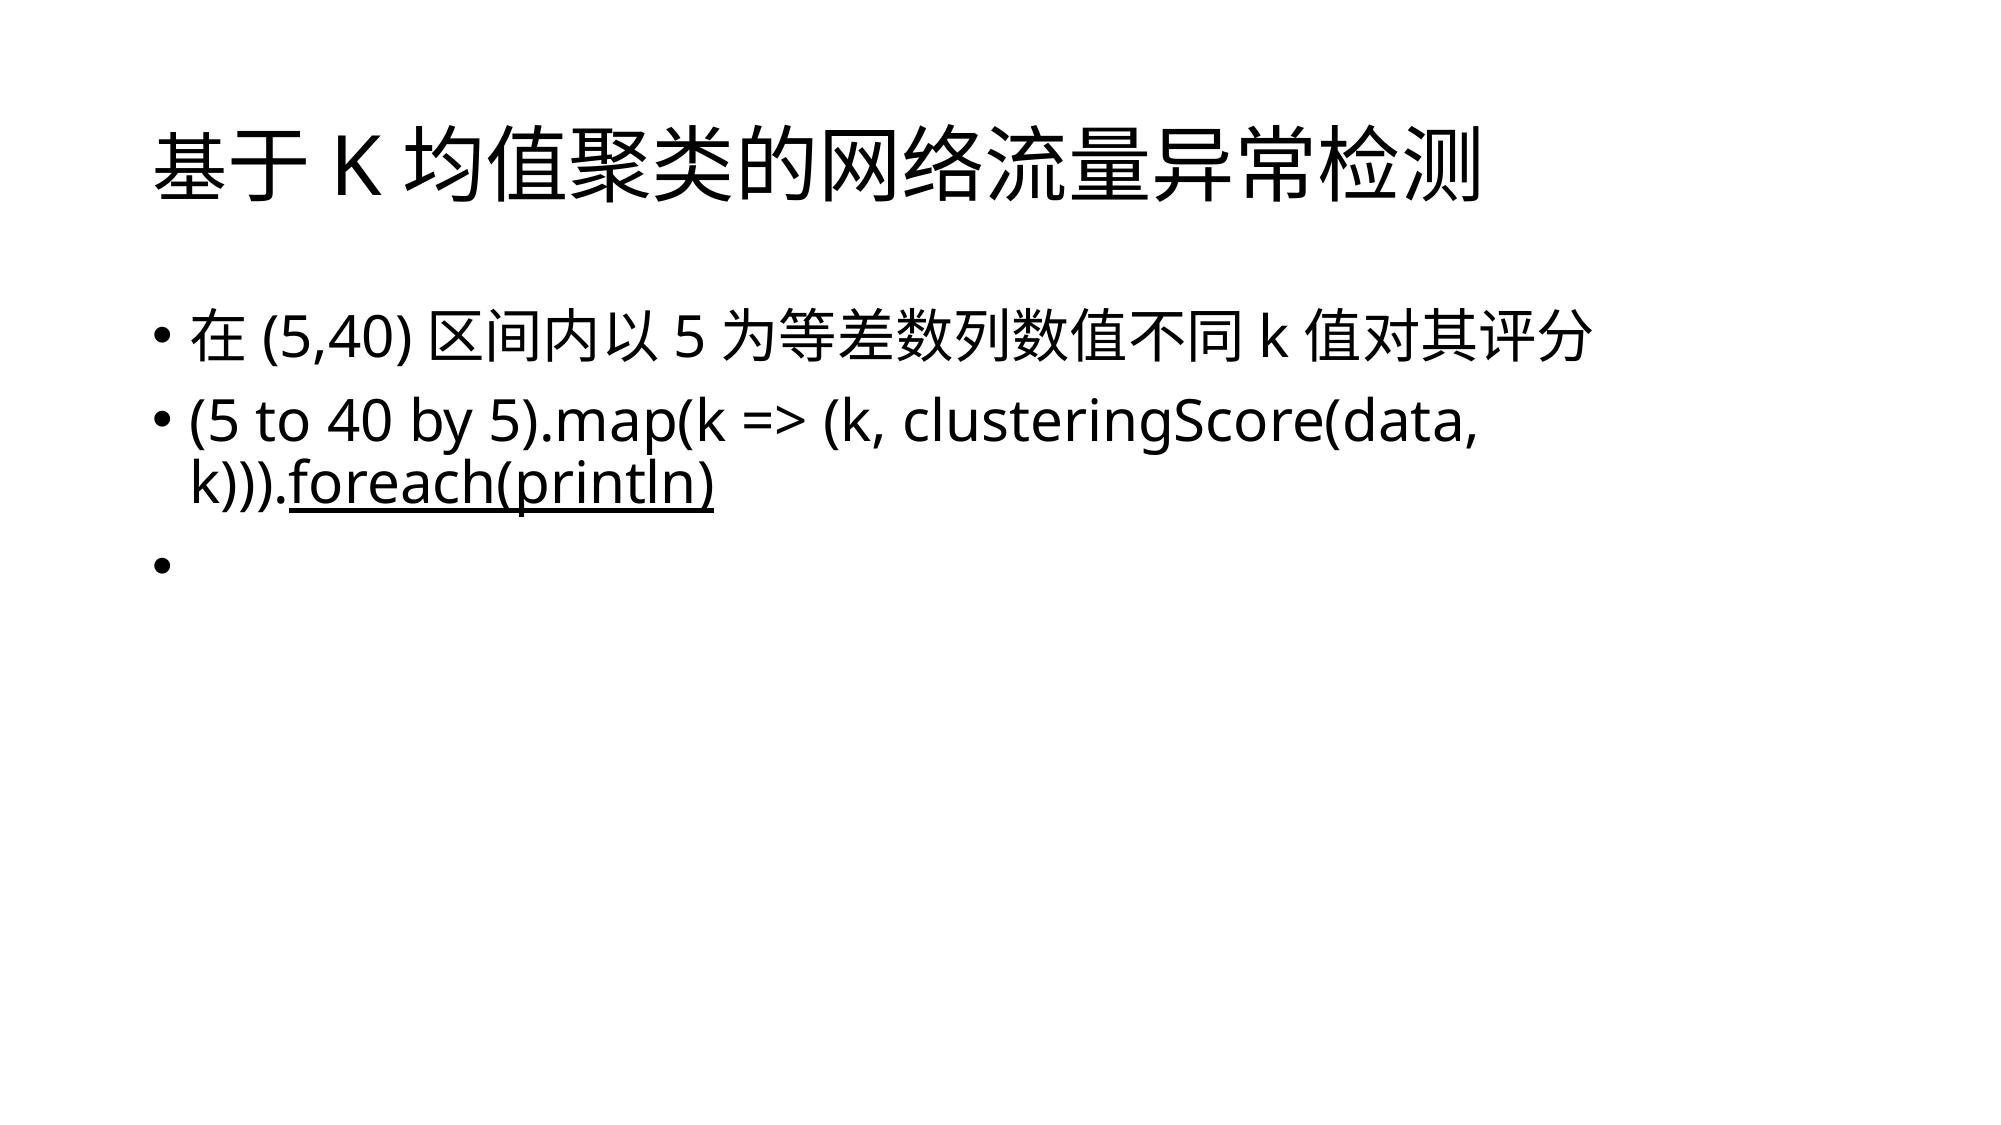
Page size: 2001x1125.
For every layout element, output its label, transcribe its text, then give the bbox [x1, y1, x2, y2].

title 基于K均值聚类的网络流量异常检测 [137, 59, 1863, 278]
list 在(5,40)区间内以5为等差数列数值不同k值对其评分 (5 to 40 by 5).map(k => (k, clusteringScore(data, k))).foreach(println) [137, 299, 1863, 1014]
